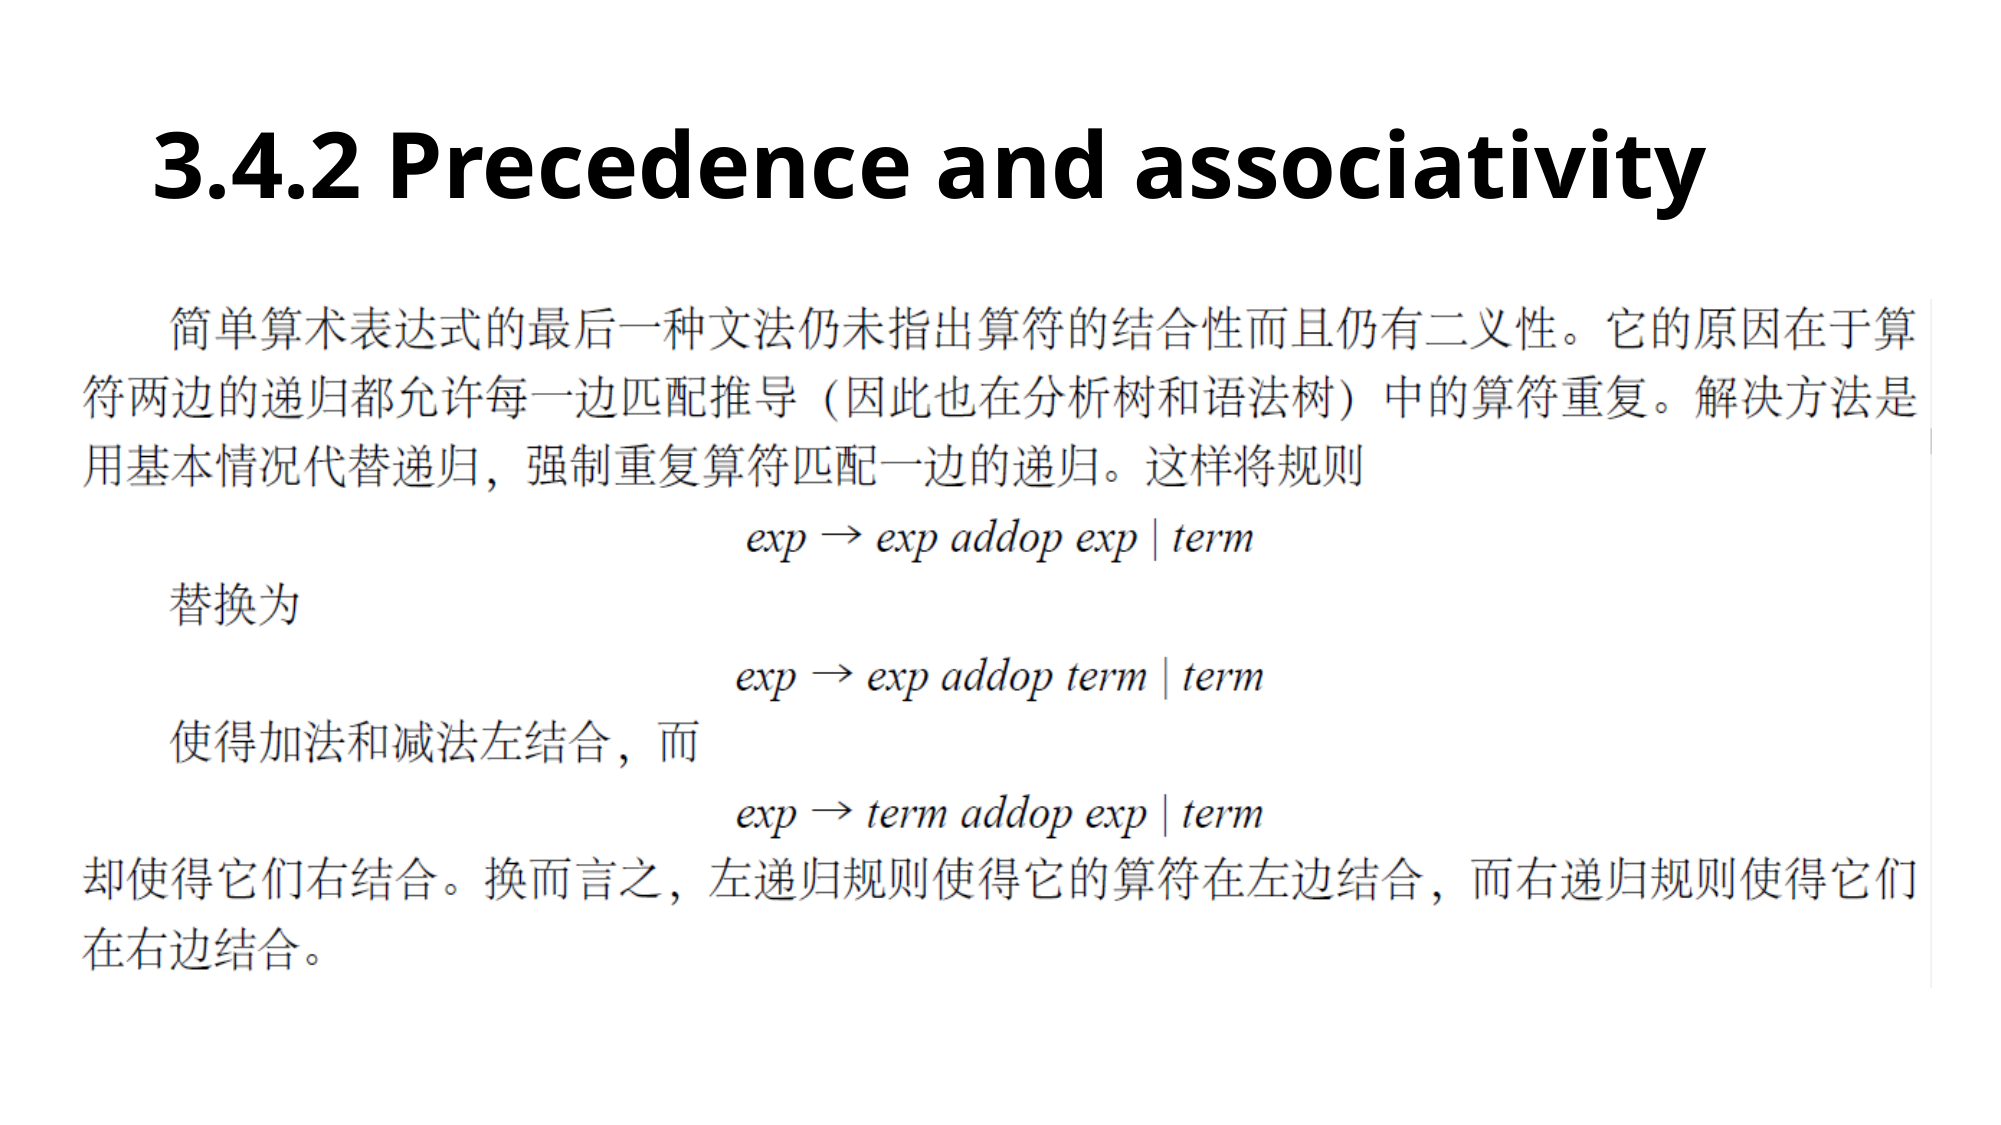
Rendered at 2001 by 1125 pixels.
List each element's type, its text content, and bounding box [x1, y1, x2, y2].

title 3.4.2 Precedence and associativity [137, 59, 1863, 278]
picture [68, 299, 1932, 988]
